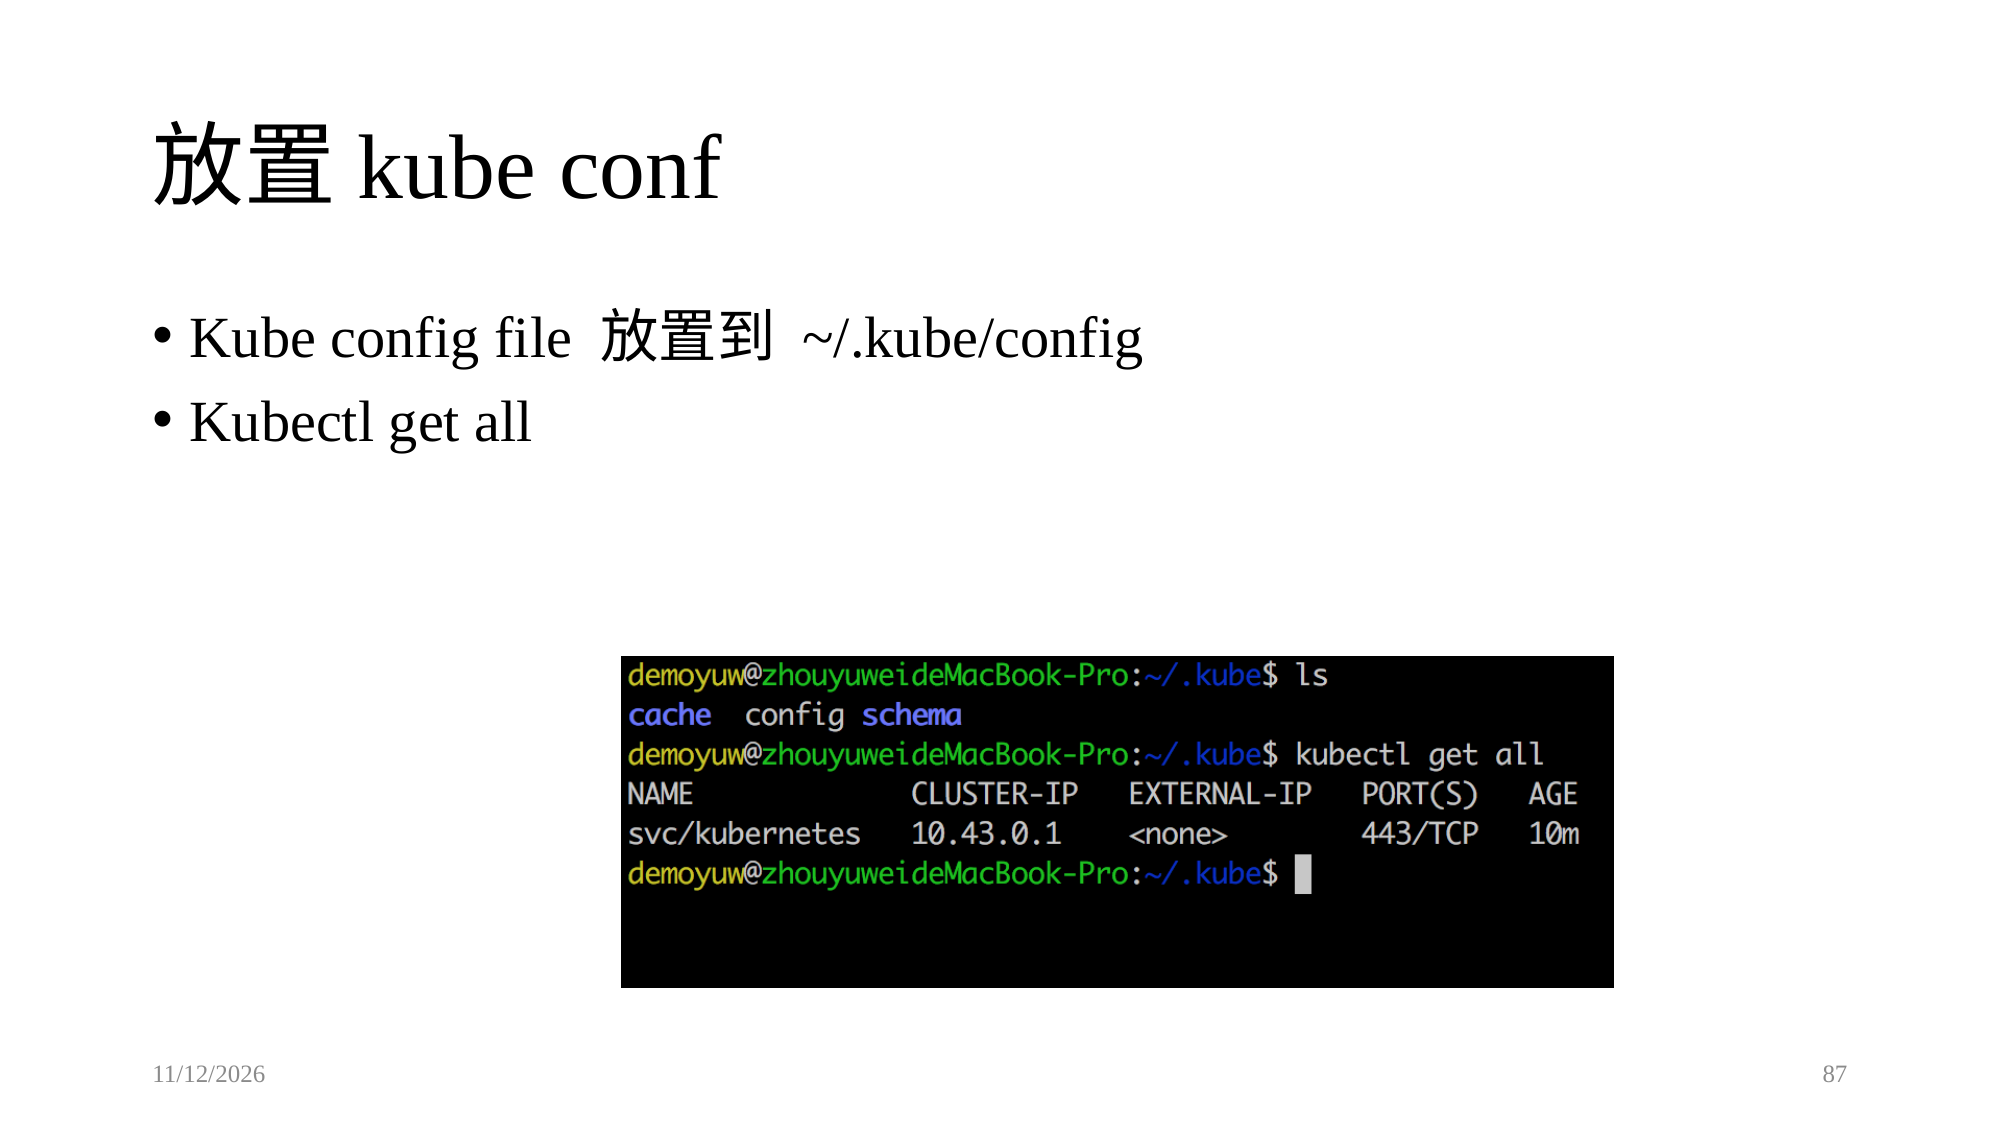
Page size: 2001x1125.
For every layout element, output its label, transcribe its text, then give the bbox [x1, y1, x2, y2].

list Kube config file 放置到 ~/.kube/config Kubectl get all [137, 299, 1863, 1014]
title 放置kube conf [137, 59, 1863, 278]
slide_number 87 [1412, 1042, 1863, 1103]
picture [621, 656, 1614, 989]
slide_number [137, 1042, 588, 1103]
